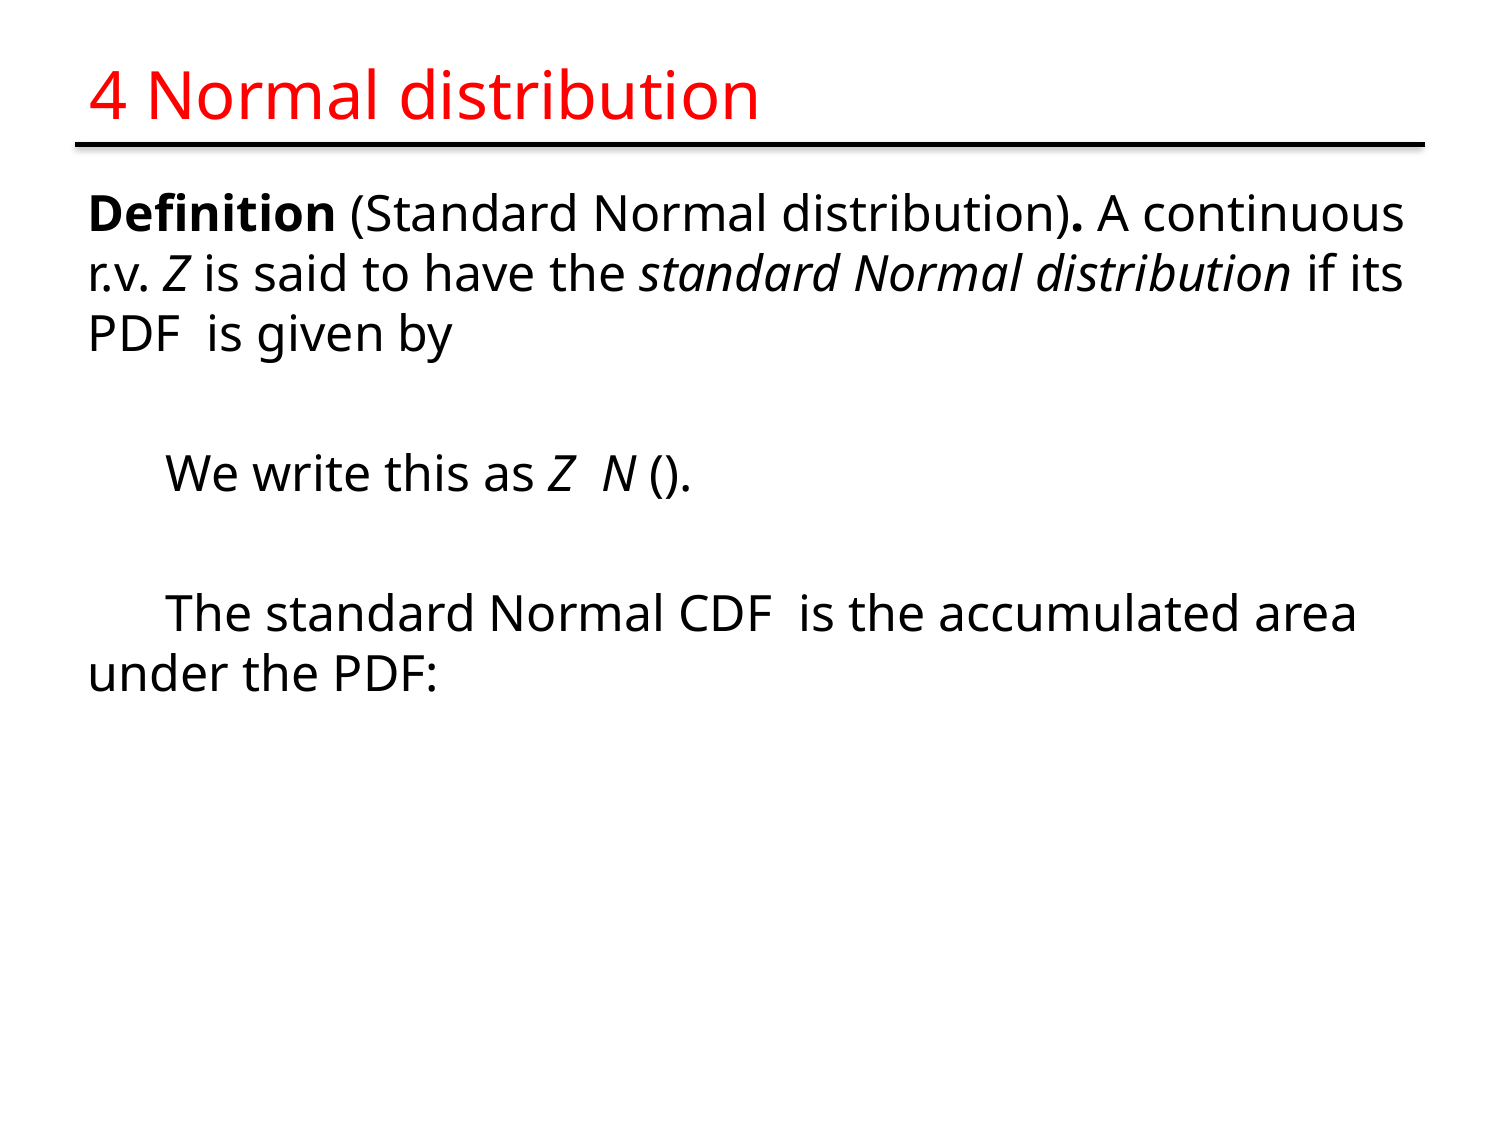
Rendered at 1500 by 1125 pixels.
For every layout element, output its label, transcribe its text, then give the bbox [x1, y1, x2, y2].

title 4 Normal distribution [75, 45, 1425, 145]
